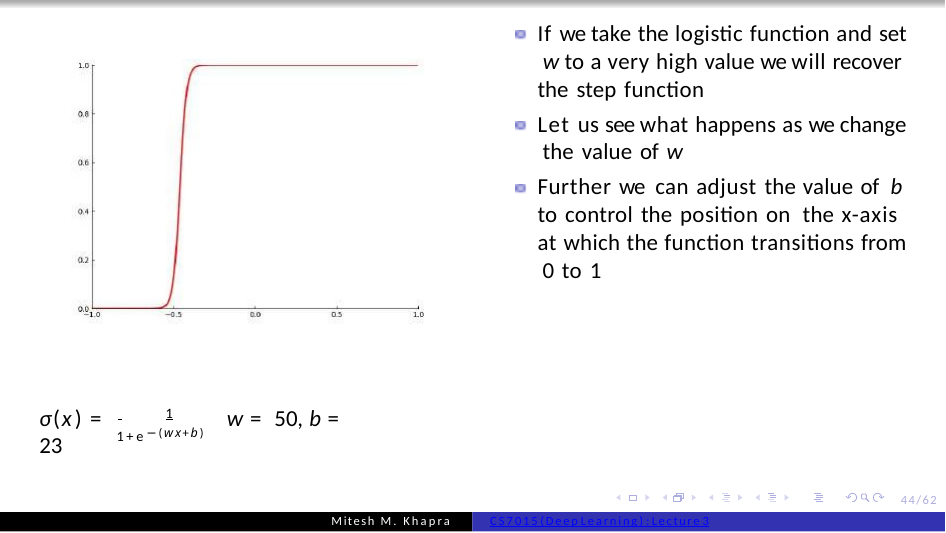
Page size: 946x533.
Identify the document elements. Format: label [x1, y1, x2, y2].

text_box [535, 107, 908, 283]
picture [71, 58, 425, 324]
text_box [898, 493, 941, 508]
picture [515, 183, 527, 195]
picture [0, 0, 945, 8]
text_box [0, 511, 946, 532]
title [535, 16, 908, 107]
text_box [33, 399, 371, 459]
picture [515, 30, 527, 42]
picture [515, 121, 527, 133]
